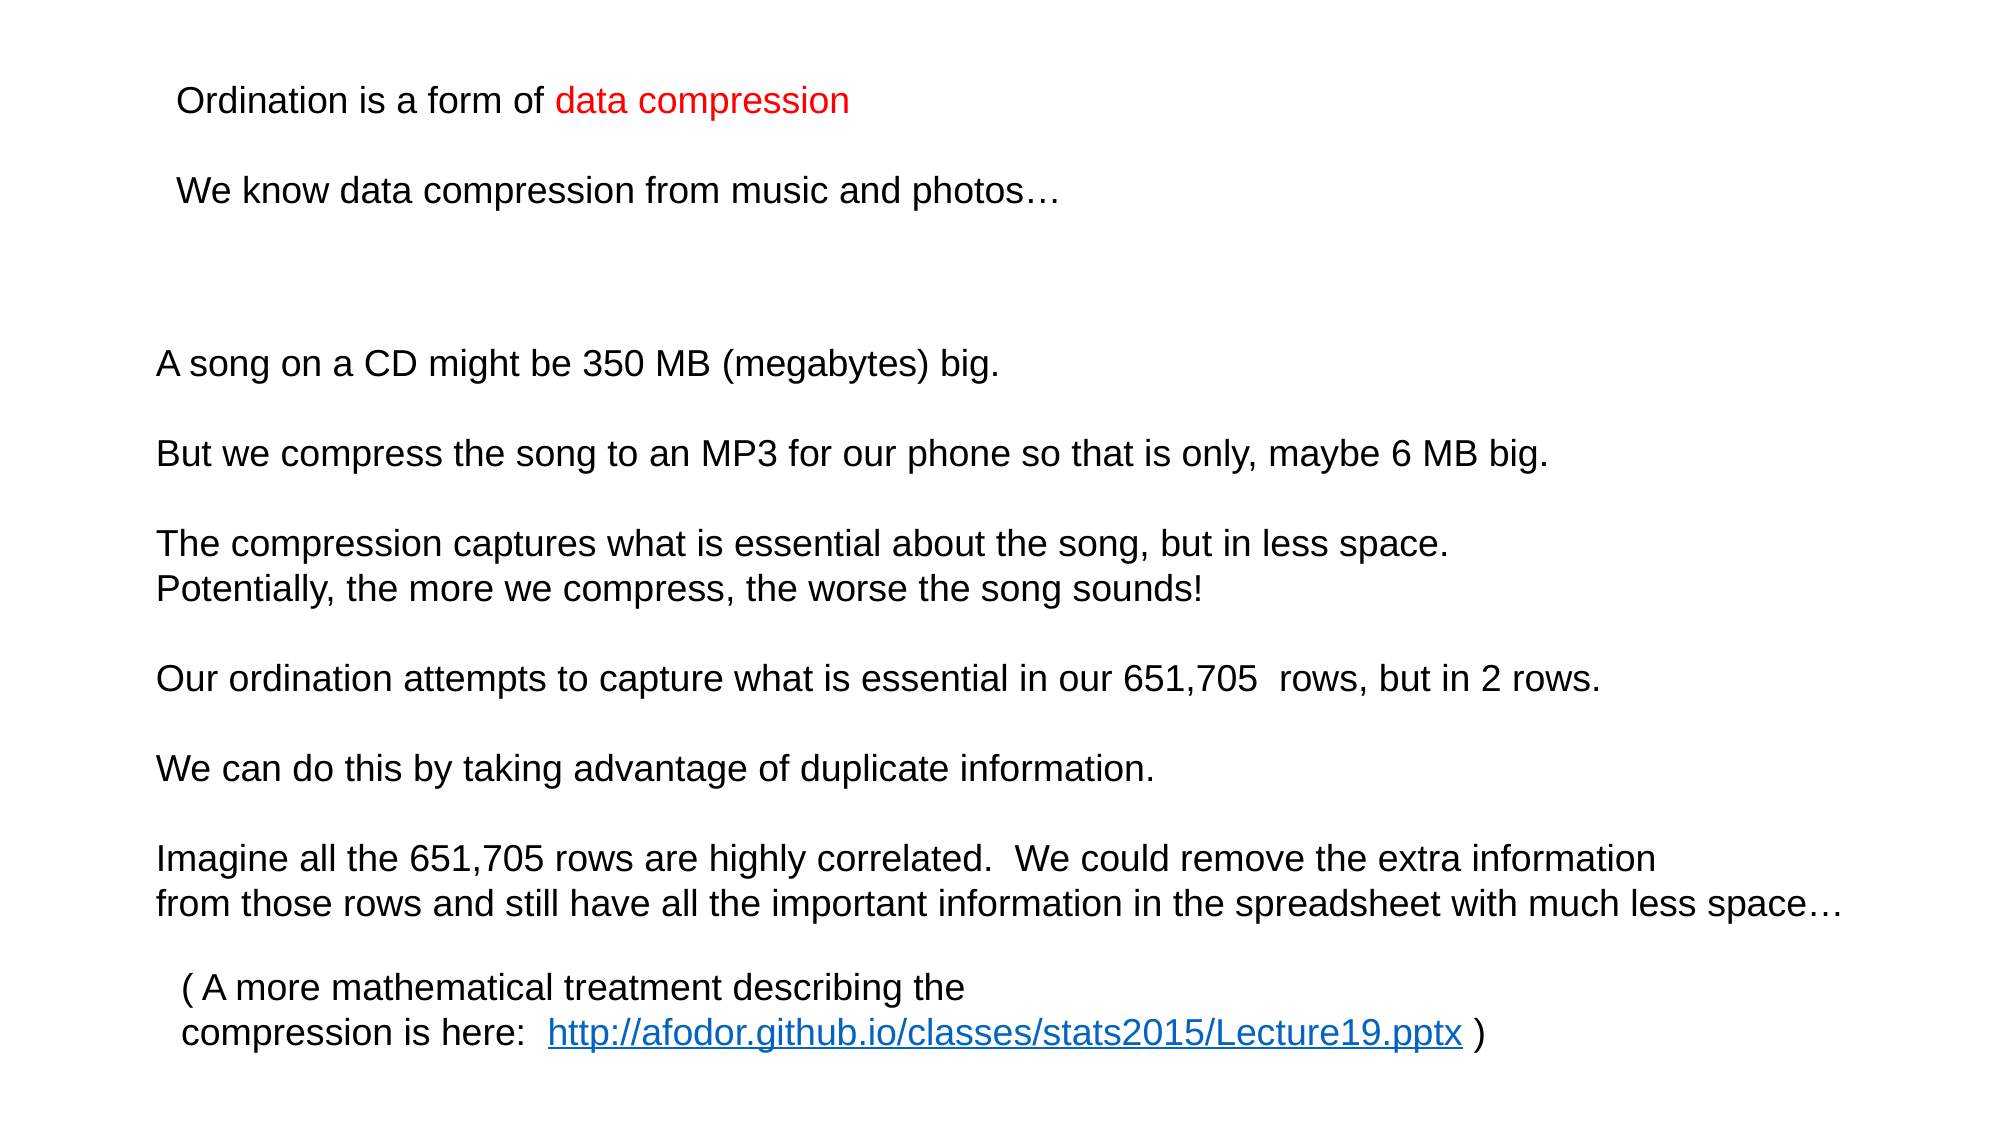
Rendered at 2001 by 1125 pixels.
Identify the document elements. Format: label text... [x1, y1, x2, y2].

text_box Ordination is a form of data compression We know data compression from music and photos… [161, 68, 1077, 219]
text_box A song on a CD might be 350 MB (megabytes) big. But we compress the song to an MP3 for our phone so that is only, maybe 6 MB big. The compression captures what is essential about the song, but in less space. Potentially, the more we compress, the worse the song sounds! Our ordination attempts to capture what is essential in our 651,705 rows, but in 2 rows. We can do this by taking advantage of duplicate information. Imagine all the 651,705 rows are highly correlated. We could remove the extra information from those rows and still have all the important information in the spreadsheet with much less space… [141, 331, 1861, 932]
text_box ( A more mathematical treatment describing the compression is here: http://afodor.github.io/classes/stats2015/Lecture19.pptx ) [166, 955, 1512, 1061]
